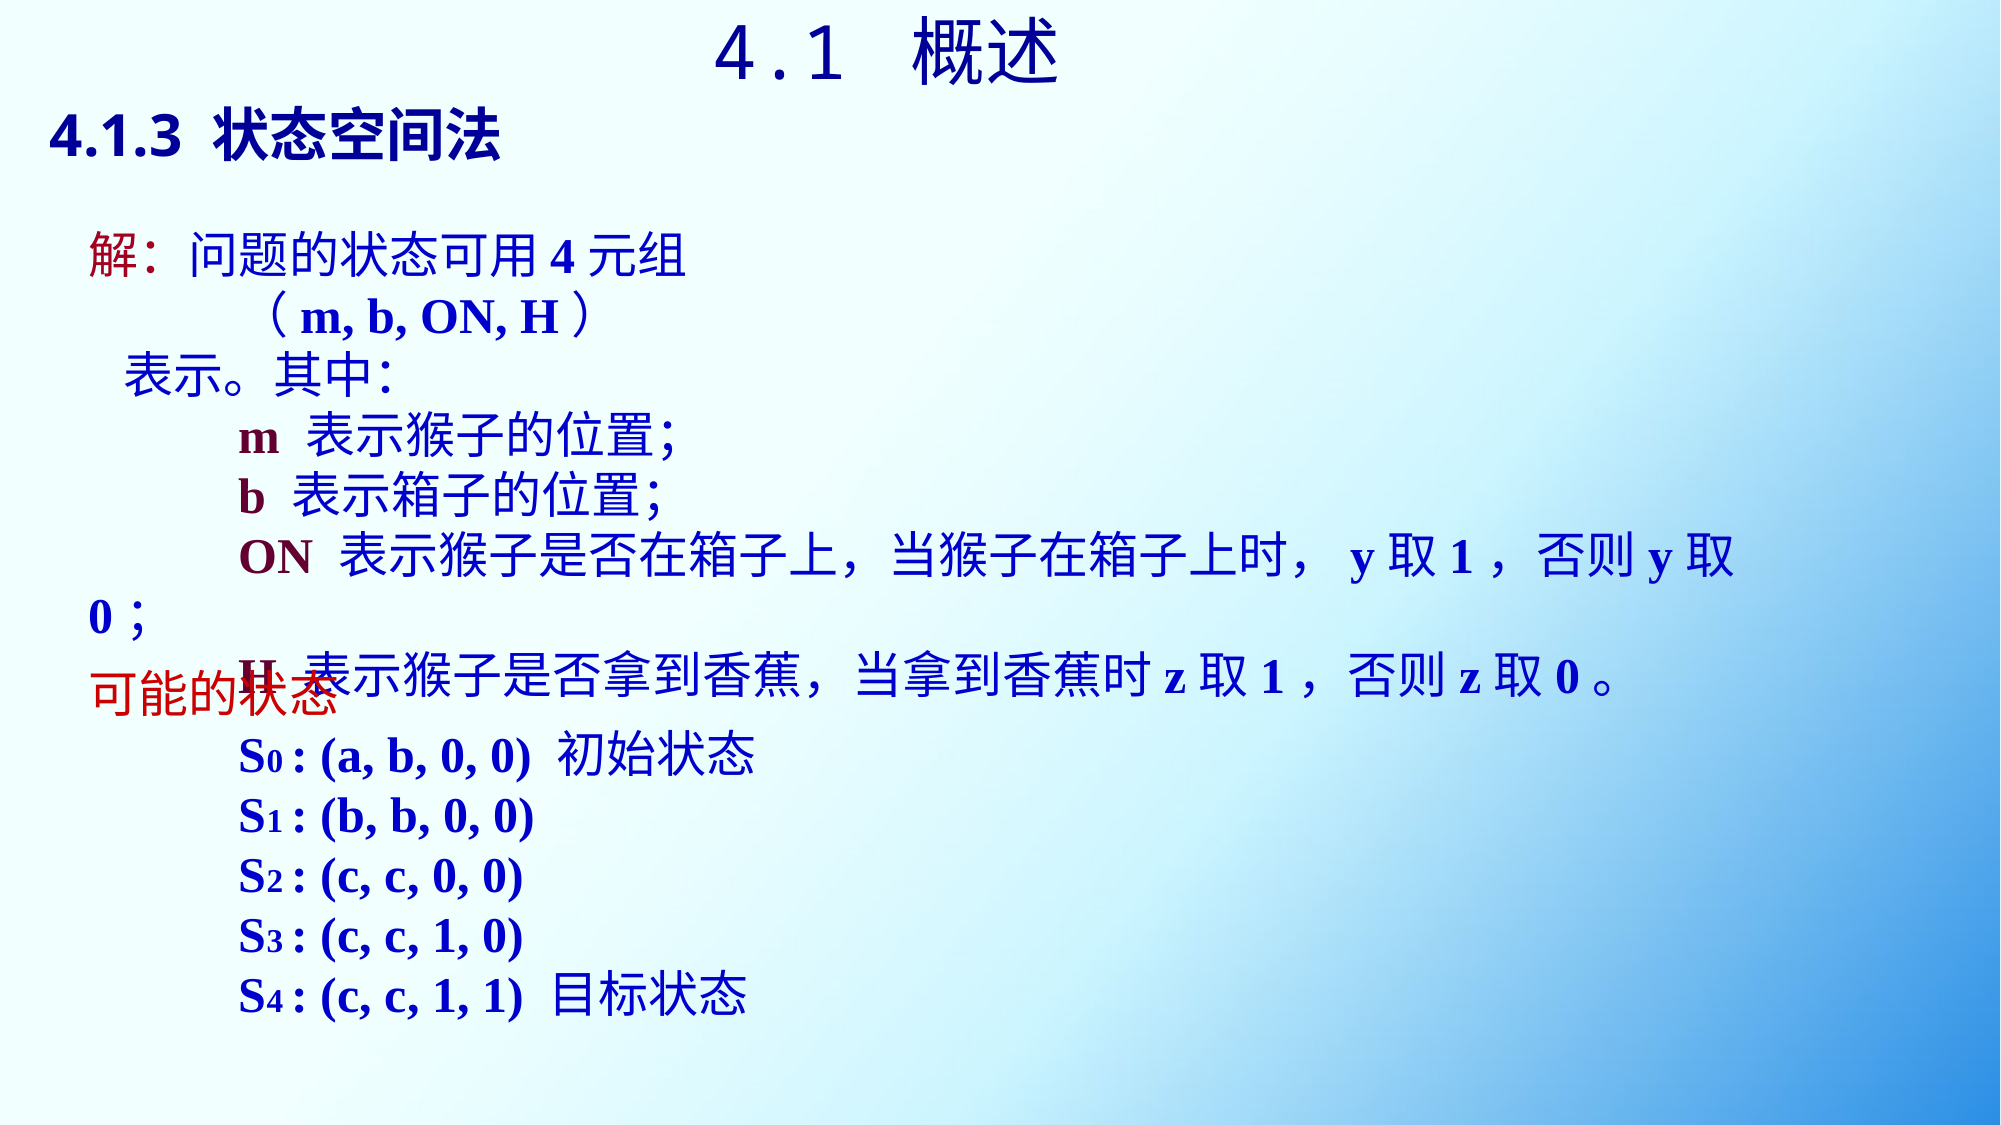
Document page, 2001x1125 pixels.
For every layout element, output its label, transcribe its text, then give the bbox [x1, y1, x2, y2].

text_box 解：问题的状态可用4元组 （m, b, ON, H） 表示。其中： m 表示猴子的位置； b 表示箱子的位置； ON 表示猴子是否在箱子上，当猴子在箱子上时，y取1，否则y取0； H 表示猴子是否拿到香蕉，当拿到香蕉时z取1，否则z取0。 [74, 215, 1786, 711]
text_box 4.1 概述 [211, 1, 1562, 109]
picture [0, 0, 2001, 1125]
text_box 可能的状态 S0 : (a, b, 0, 0) 初始状态 S1 : (b, b, 0, 0) S2 : (c, c, 0, 0) S3 : (c, c, 1, 0) S4 : (c, c, 1, 1) 目标状态 [74, 654, 1075, 1030]
title 4.1.3 状态空间法 [34, 84, 1385, 192]
